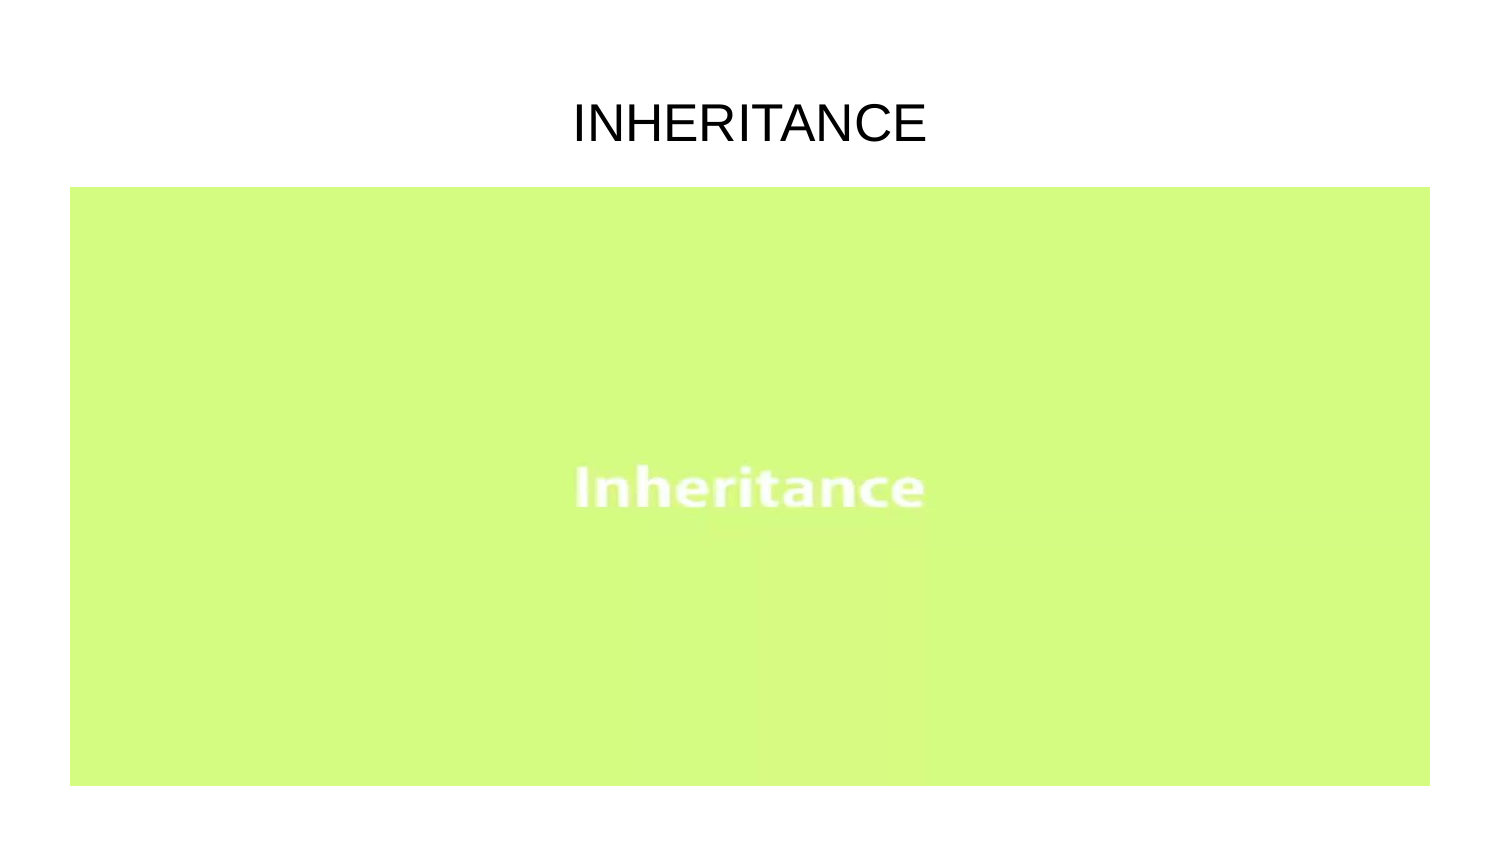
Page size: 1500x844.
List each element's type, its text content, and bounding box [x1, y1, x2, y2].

picture [69, 187, 1431, 786]
title INHERITANCE [51, 72, 1449, 167]
